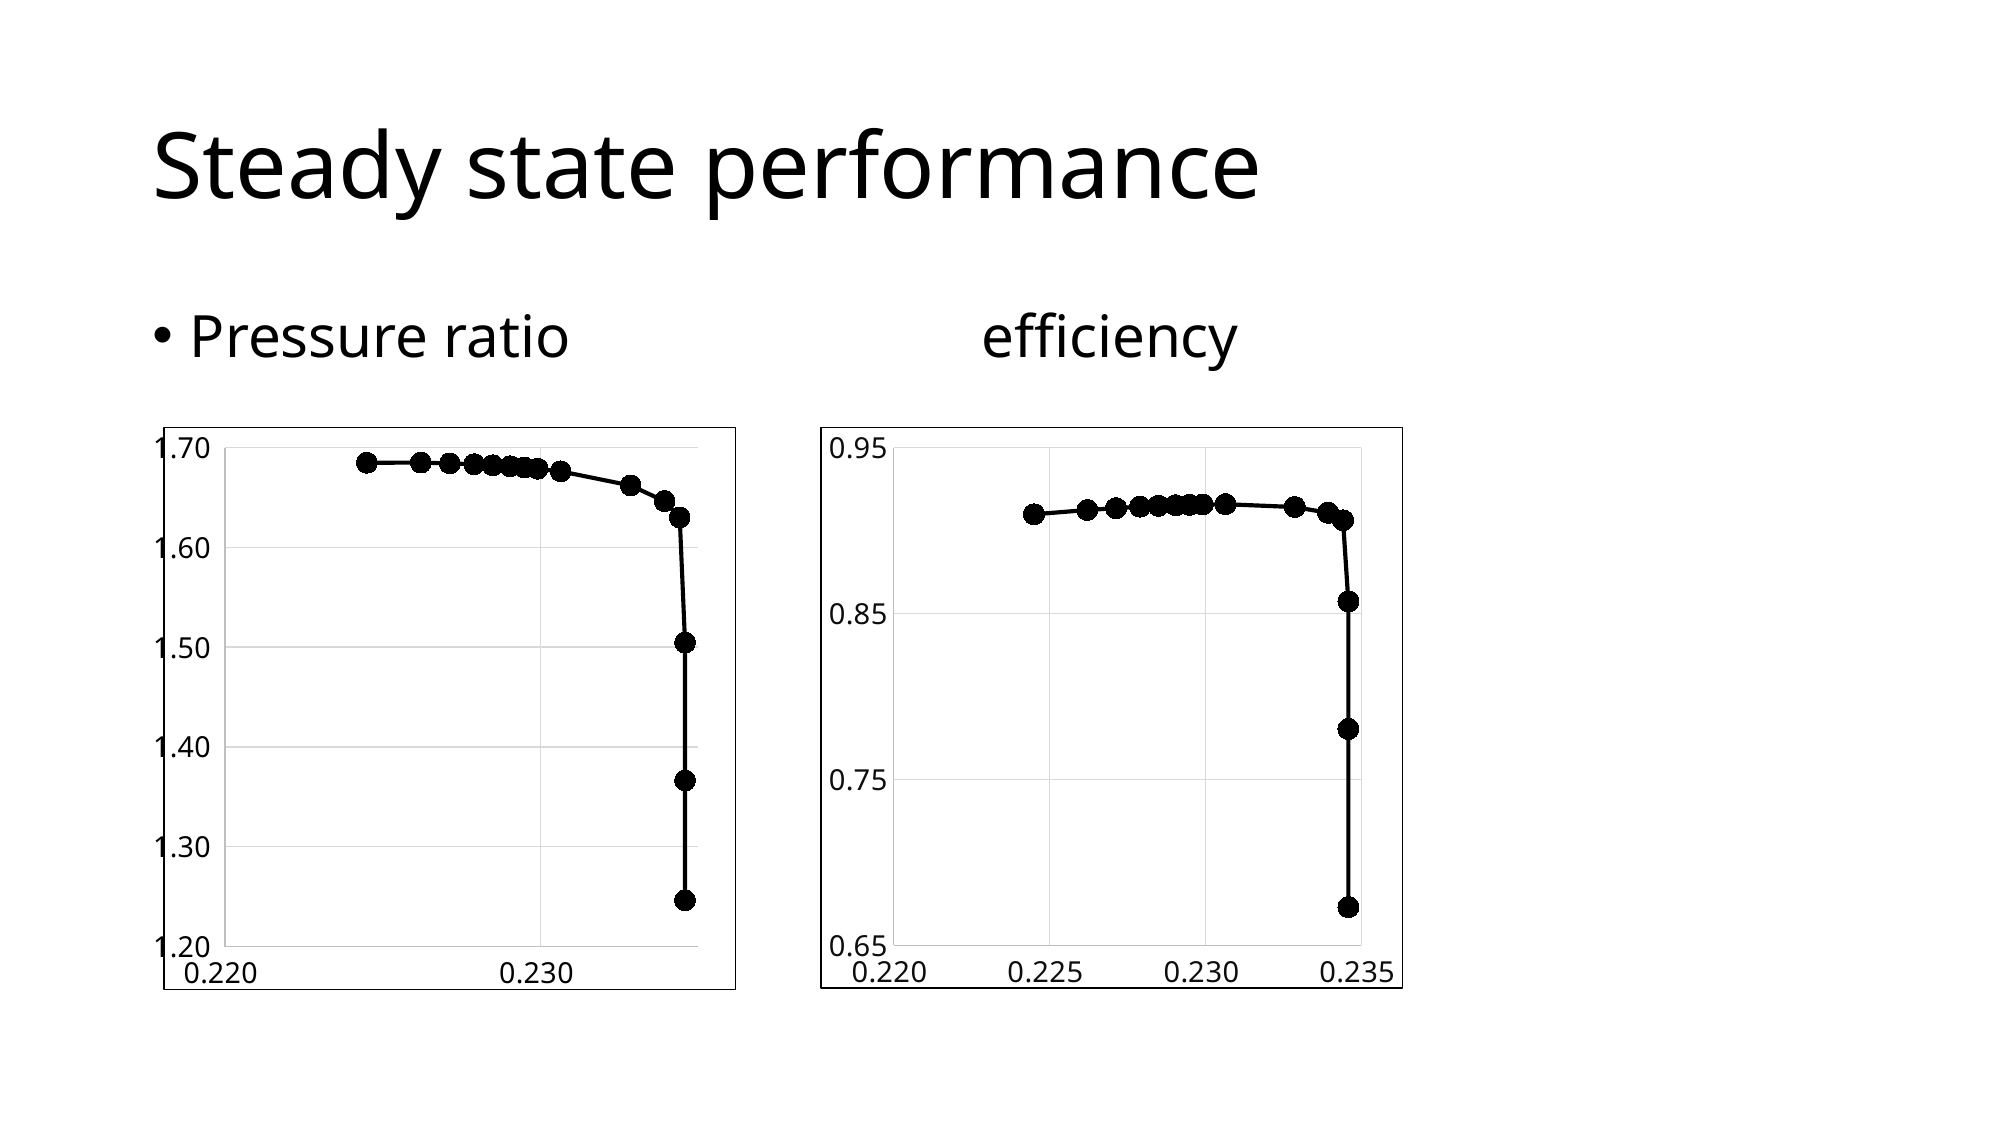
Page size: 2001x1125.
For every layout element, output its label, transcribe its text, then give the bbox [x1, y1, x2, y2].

chart [820, 426, 1404, 992]
title Steady state performance [137, 59, 1863, 278]
chart [153, 426, 737, 993]
list Pressure ratio efficiency [137, 299, 1863, 1014]
